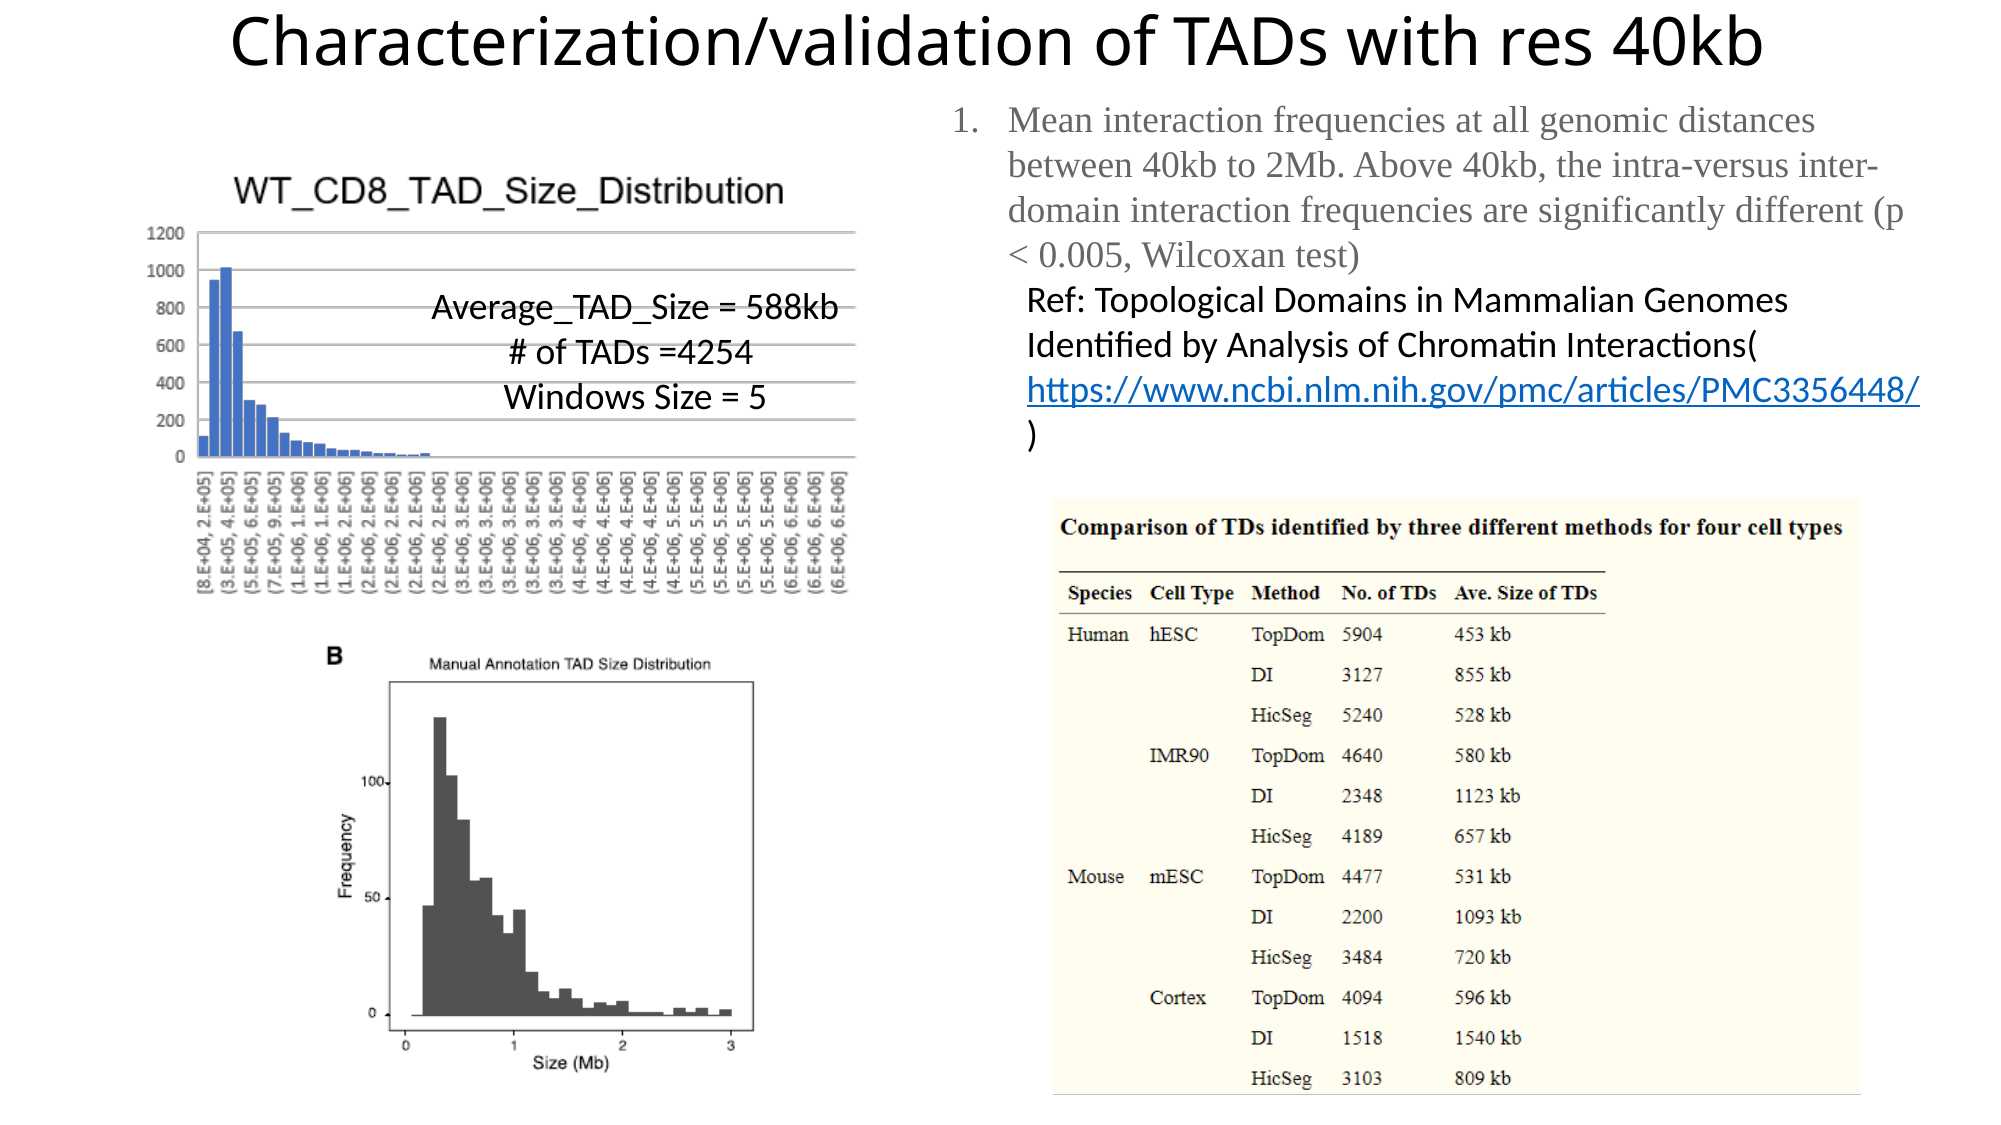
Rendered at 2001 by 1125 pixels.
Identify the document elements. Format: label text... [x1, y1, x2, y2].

text_box Mean interaction frequencies at all genomic distances between 40kb to 2Mb. Above 40kb, the intra-versus inter-domain interaction frequencies are significantly different (p < 0.005, Wilcoxan test) Ref: Topological Domains in Mammalian Genomes Identified by Analysis of Chromatin Interactions(https://www.ncbi.nlm.nih.gov/pmc/articles/PMC3356448/) [936, 87, 1937, 553]
title Characterization/validation of TADs with res 40kb [135, 0, 1861, 153]
picture [303, 615, 794, 1096]
picture [135, 157, 886, 608]
text_box Average_TAD_Size = 588kb # of TADs =4254 Windows Size = 5 [416, 274, 855, 425]
picture [1053, 498, 1861, 1096]
